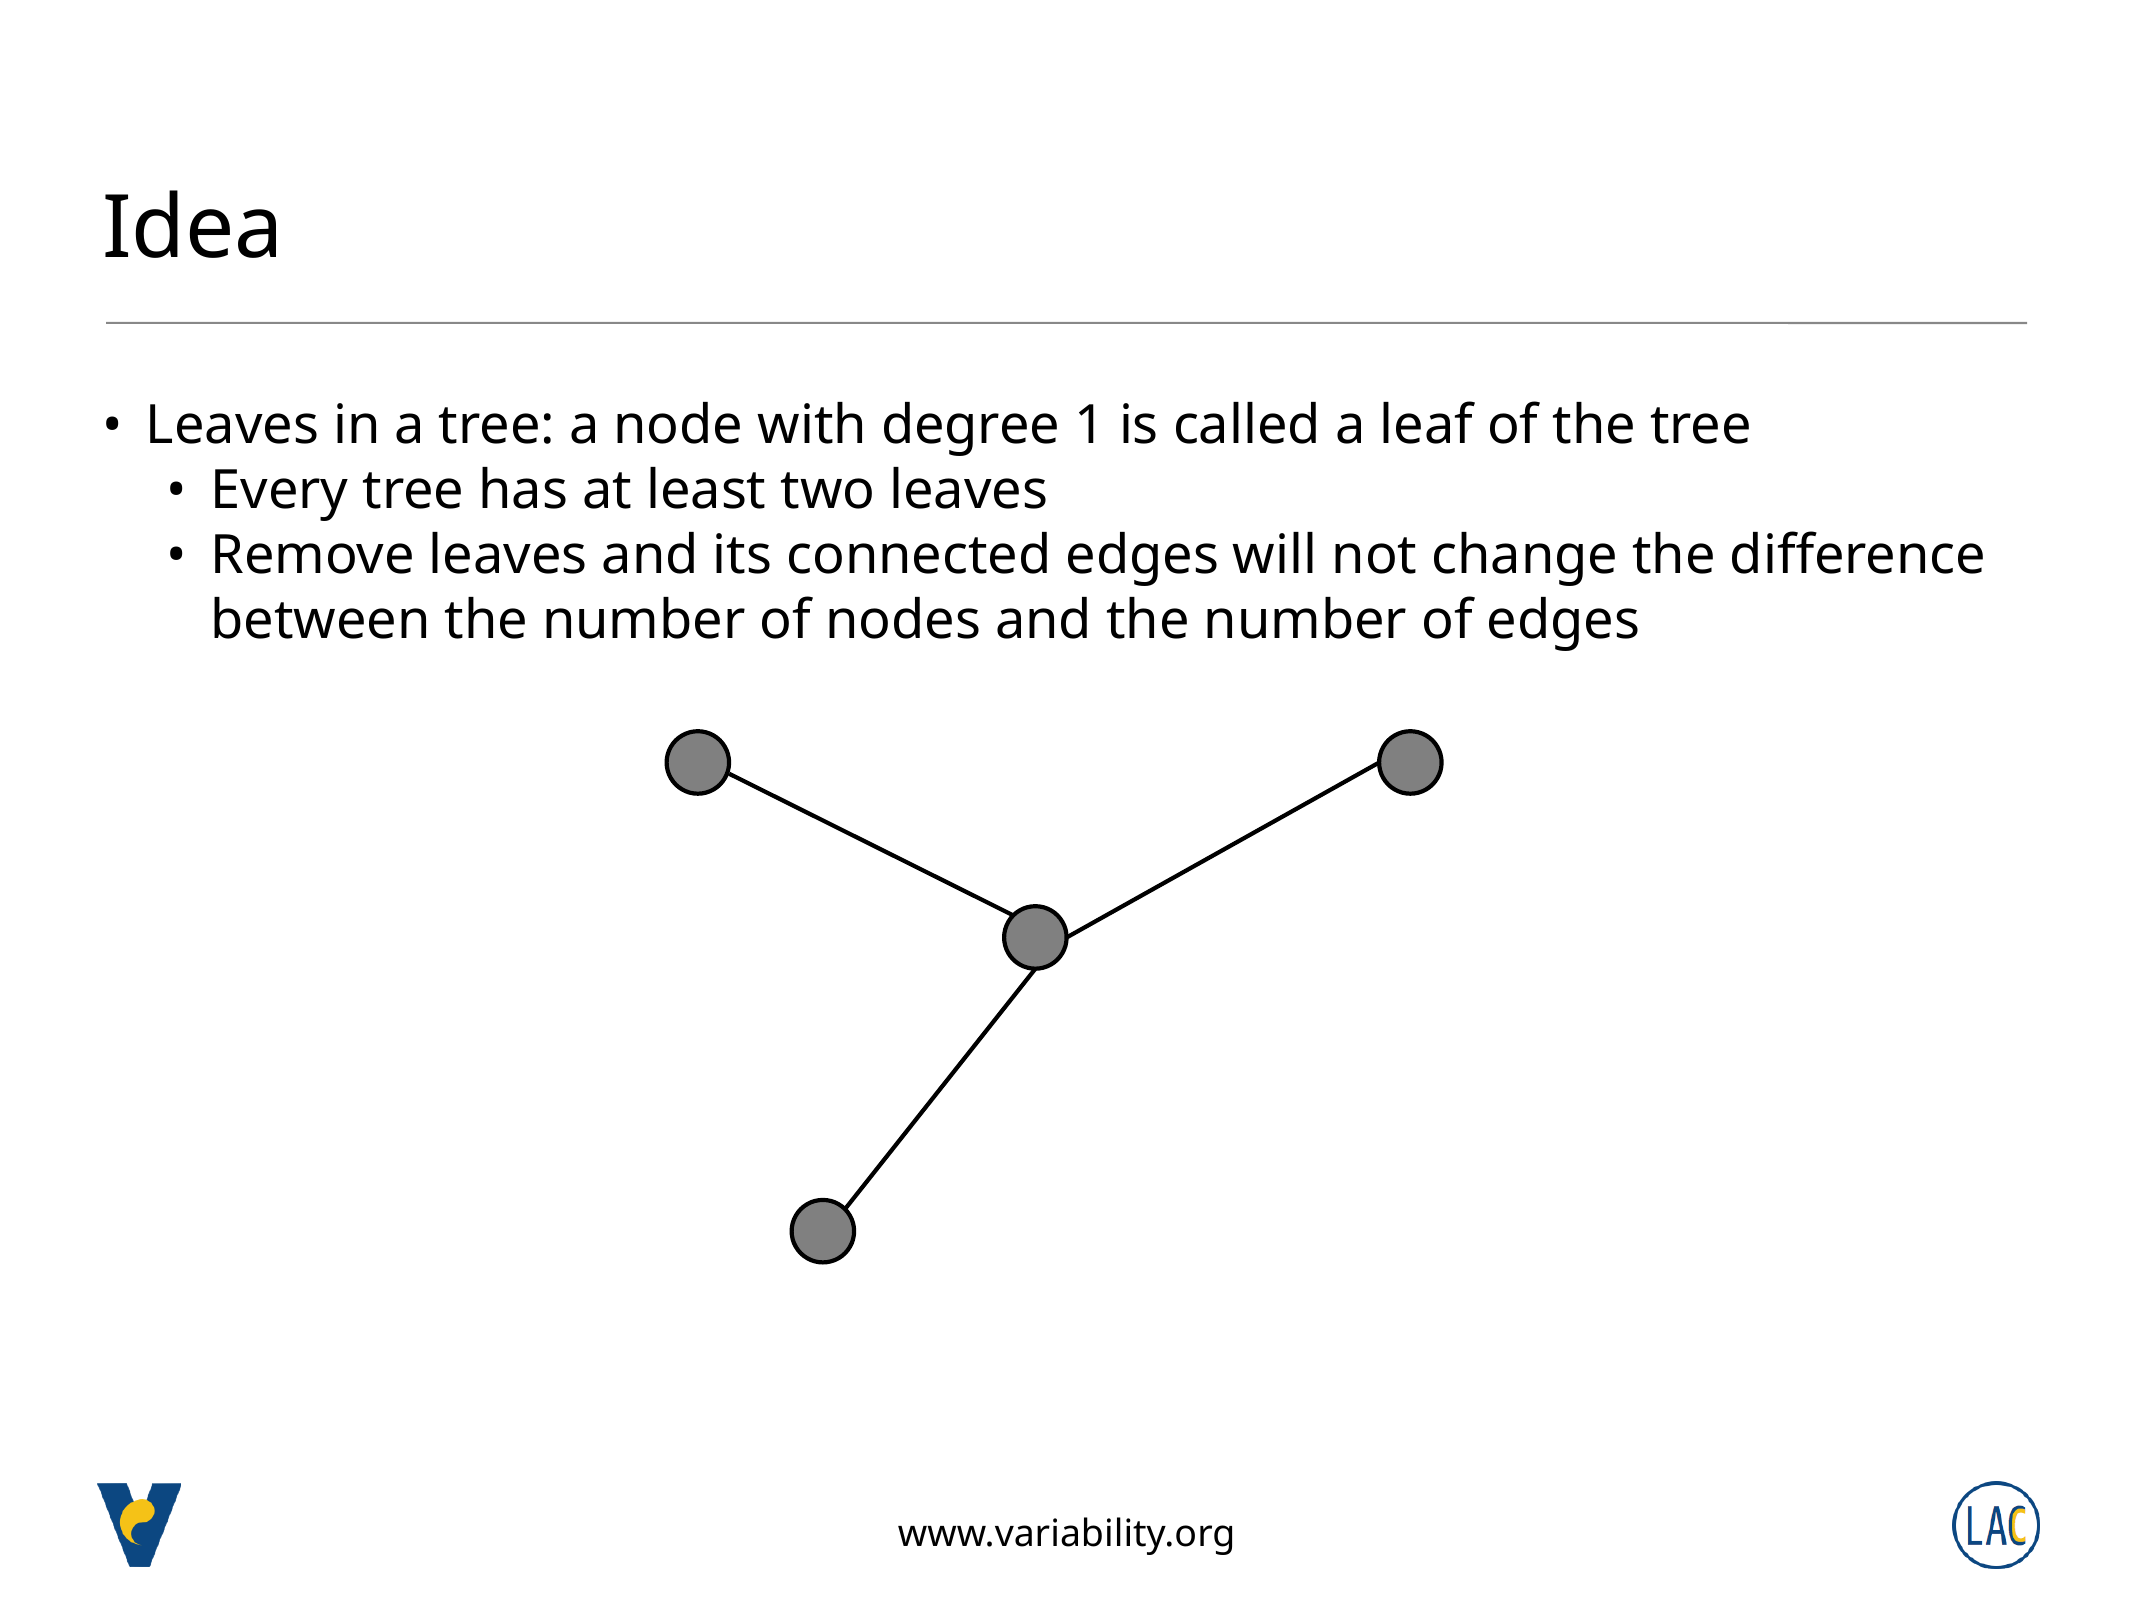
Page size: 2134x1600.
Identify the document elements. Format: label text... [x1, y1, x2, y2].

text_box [728, 773, 1014, 916]
picture [97, 1483, 181, 1567]
text_box [1004, 906, 1066, 969]
text_box [666, 731, 730, 794]
title Idea [93, 54, 2040, 284]
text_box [844, 968, 1036, 1210]
picture [1952, 1481, 2040, 1569]
list Leaves in a tree: a node with degree 1 is called a leaf of the tree Every tree has at least two leaves Remove leaves and its connected edges will not change the difference between the number of nodes and the number of edges [93, 381, 2040, 1459]
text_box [1066, 762, 1380, 938]
text_box [1379, 731, 1442, 794]
text_box [791, 1199, 855, 1263]
